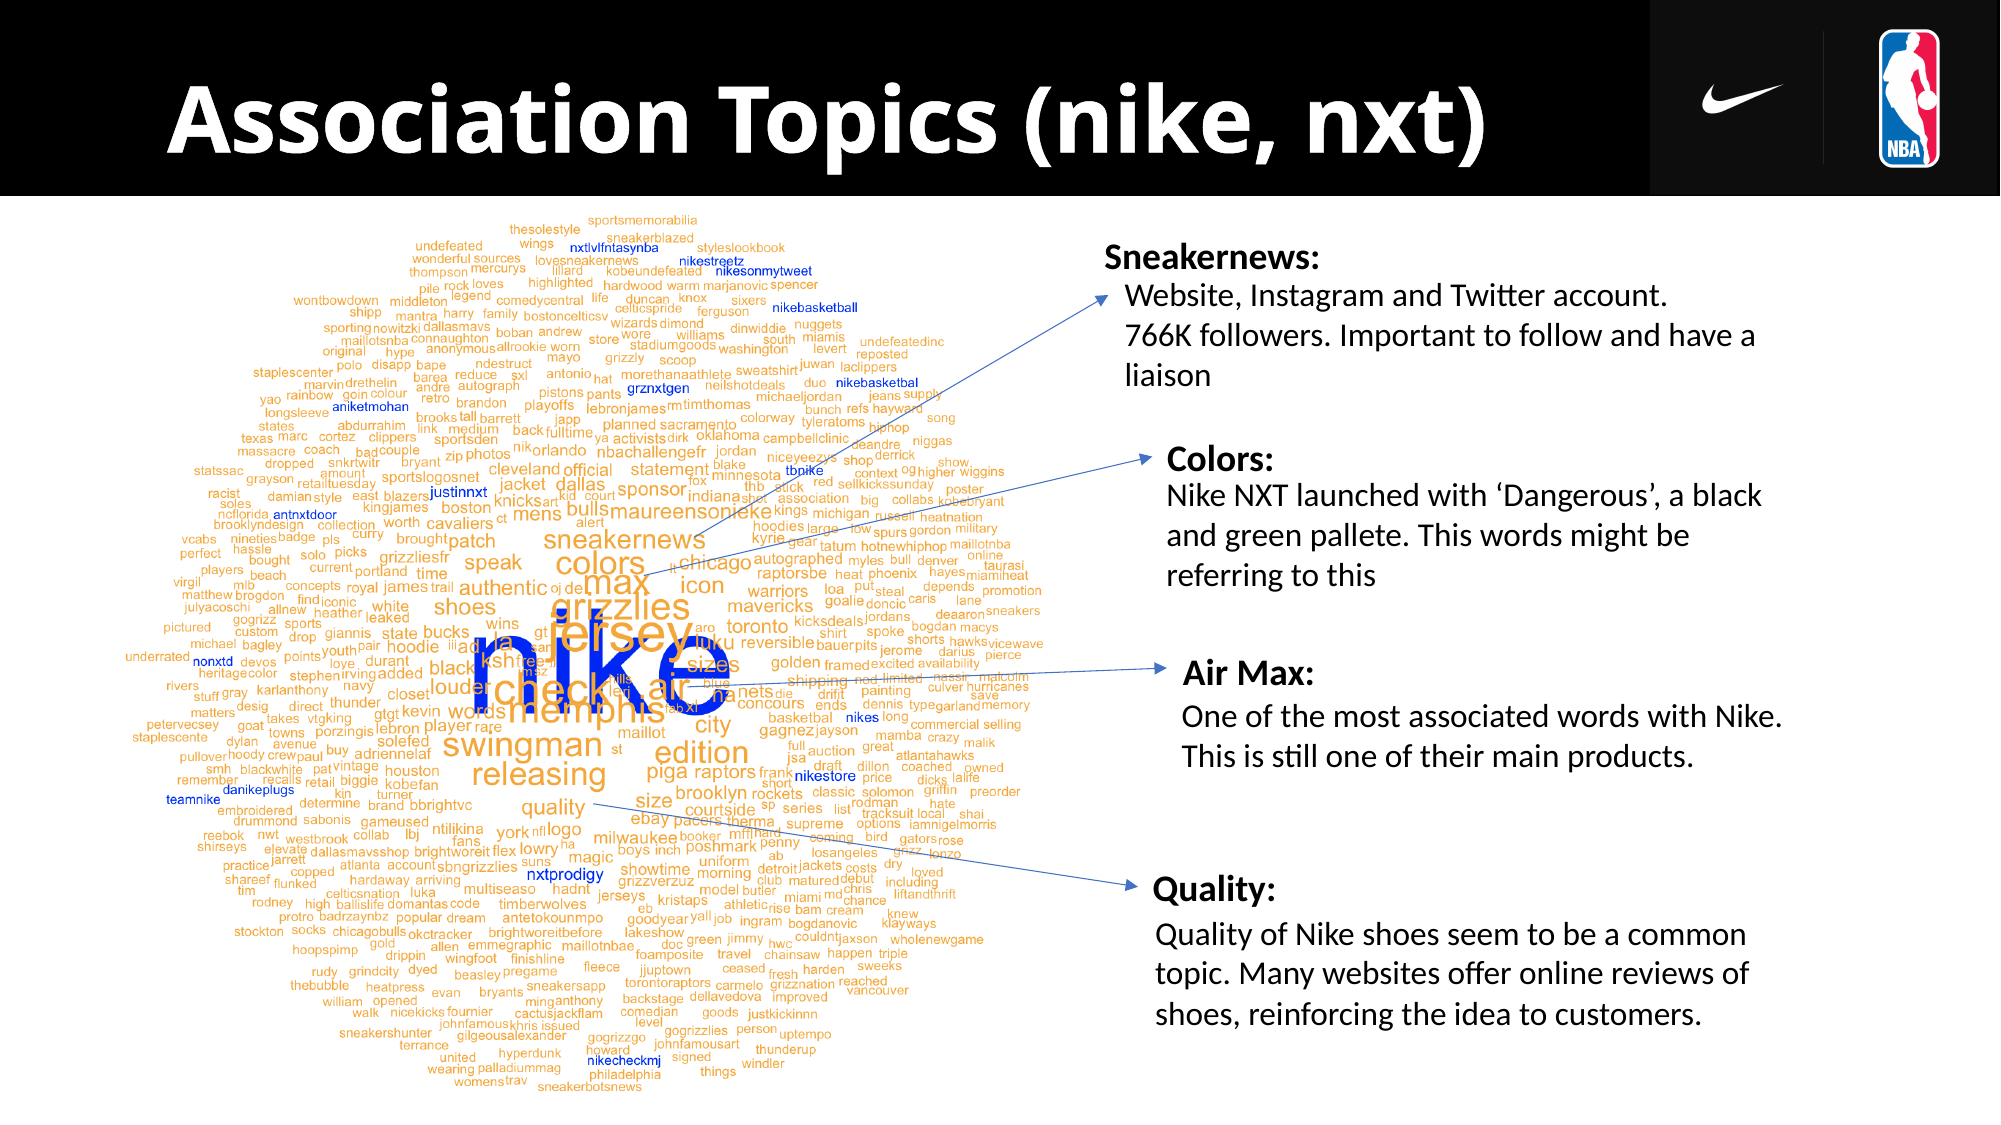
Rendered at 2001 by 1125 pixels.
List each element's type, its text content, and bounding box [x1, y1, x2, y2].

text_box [694, 295, 1109, 538]
picture [1649, 0, 1997, 195]
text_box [687, 667, 1167, 687]
text_box Quality: [1137, 856, 1292, 917]
text_box [0, 0, 1649, 196]
text_box One of the most associated words with Nike. This is still one of their main products. [1166, 686, 1842, 782]
text_box Sneakernews: [1109, 224, 1336, 265]
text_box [593, 803, 1138, 888]
text_box Air Max: [1168, 640, 1331, 686]
text_box Colors: [1152, 426, 1290, 466]
text_box [1799, 0, 2000, 196]
title  Association Topics (nike, nxt) [73, 13, 1799, 232]
text_box Website, Instagram and Twitter account. 766K followers. Important to follow and have a liaison [1109, 265, 1785, 401]
picture [39, 213, 1109, 1111]
text_box Quality of Nike shoes seem to be a common topic. Many websites offer online reviews of shoes, reinforcing the idea to customers. [1140, 904, 1815, 1039]
text_box Nike NXT launched with ‘Dangerous’, a black and green pallete. This words might be referring to this [1151, 466, 1827, 601]
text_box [643, 456, 1152, 576]
